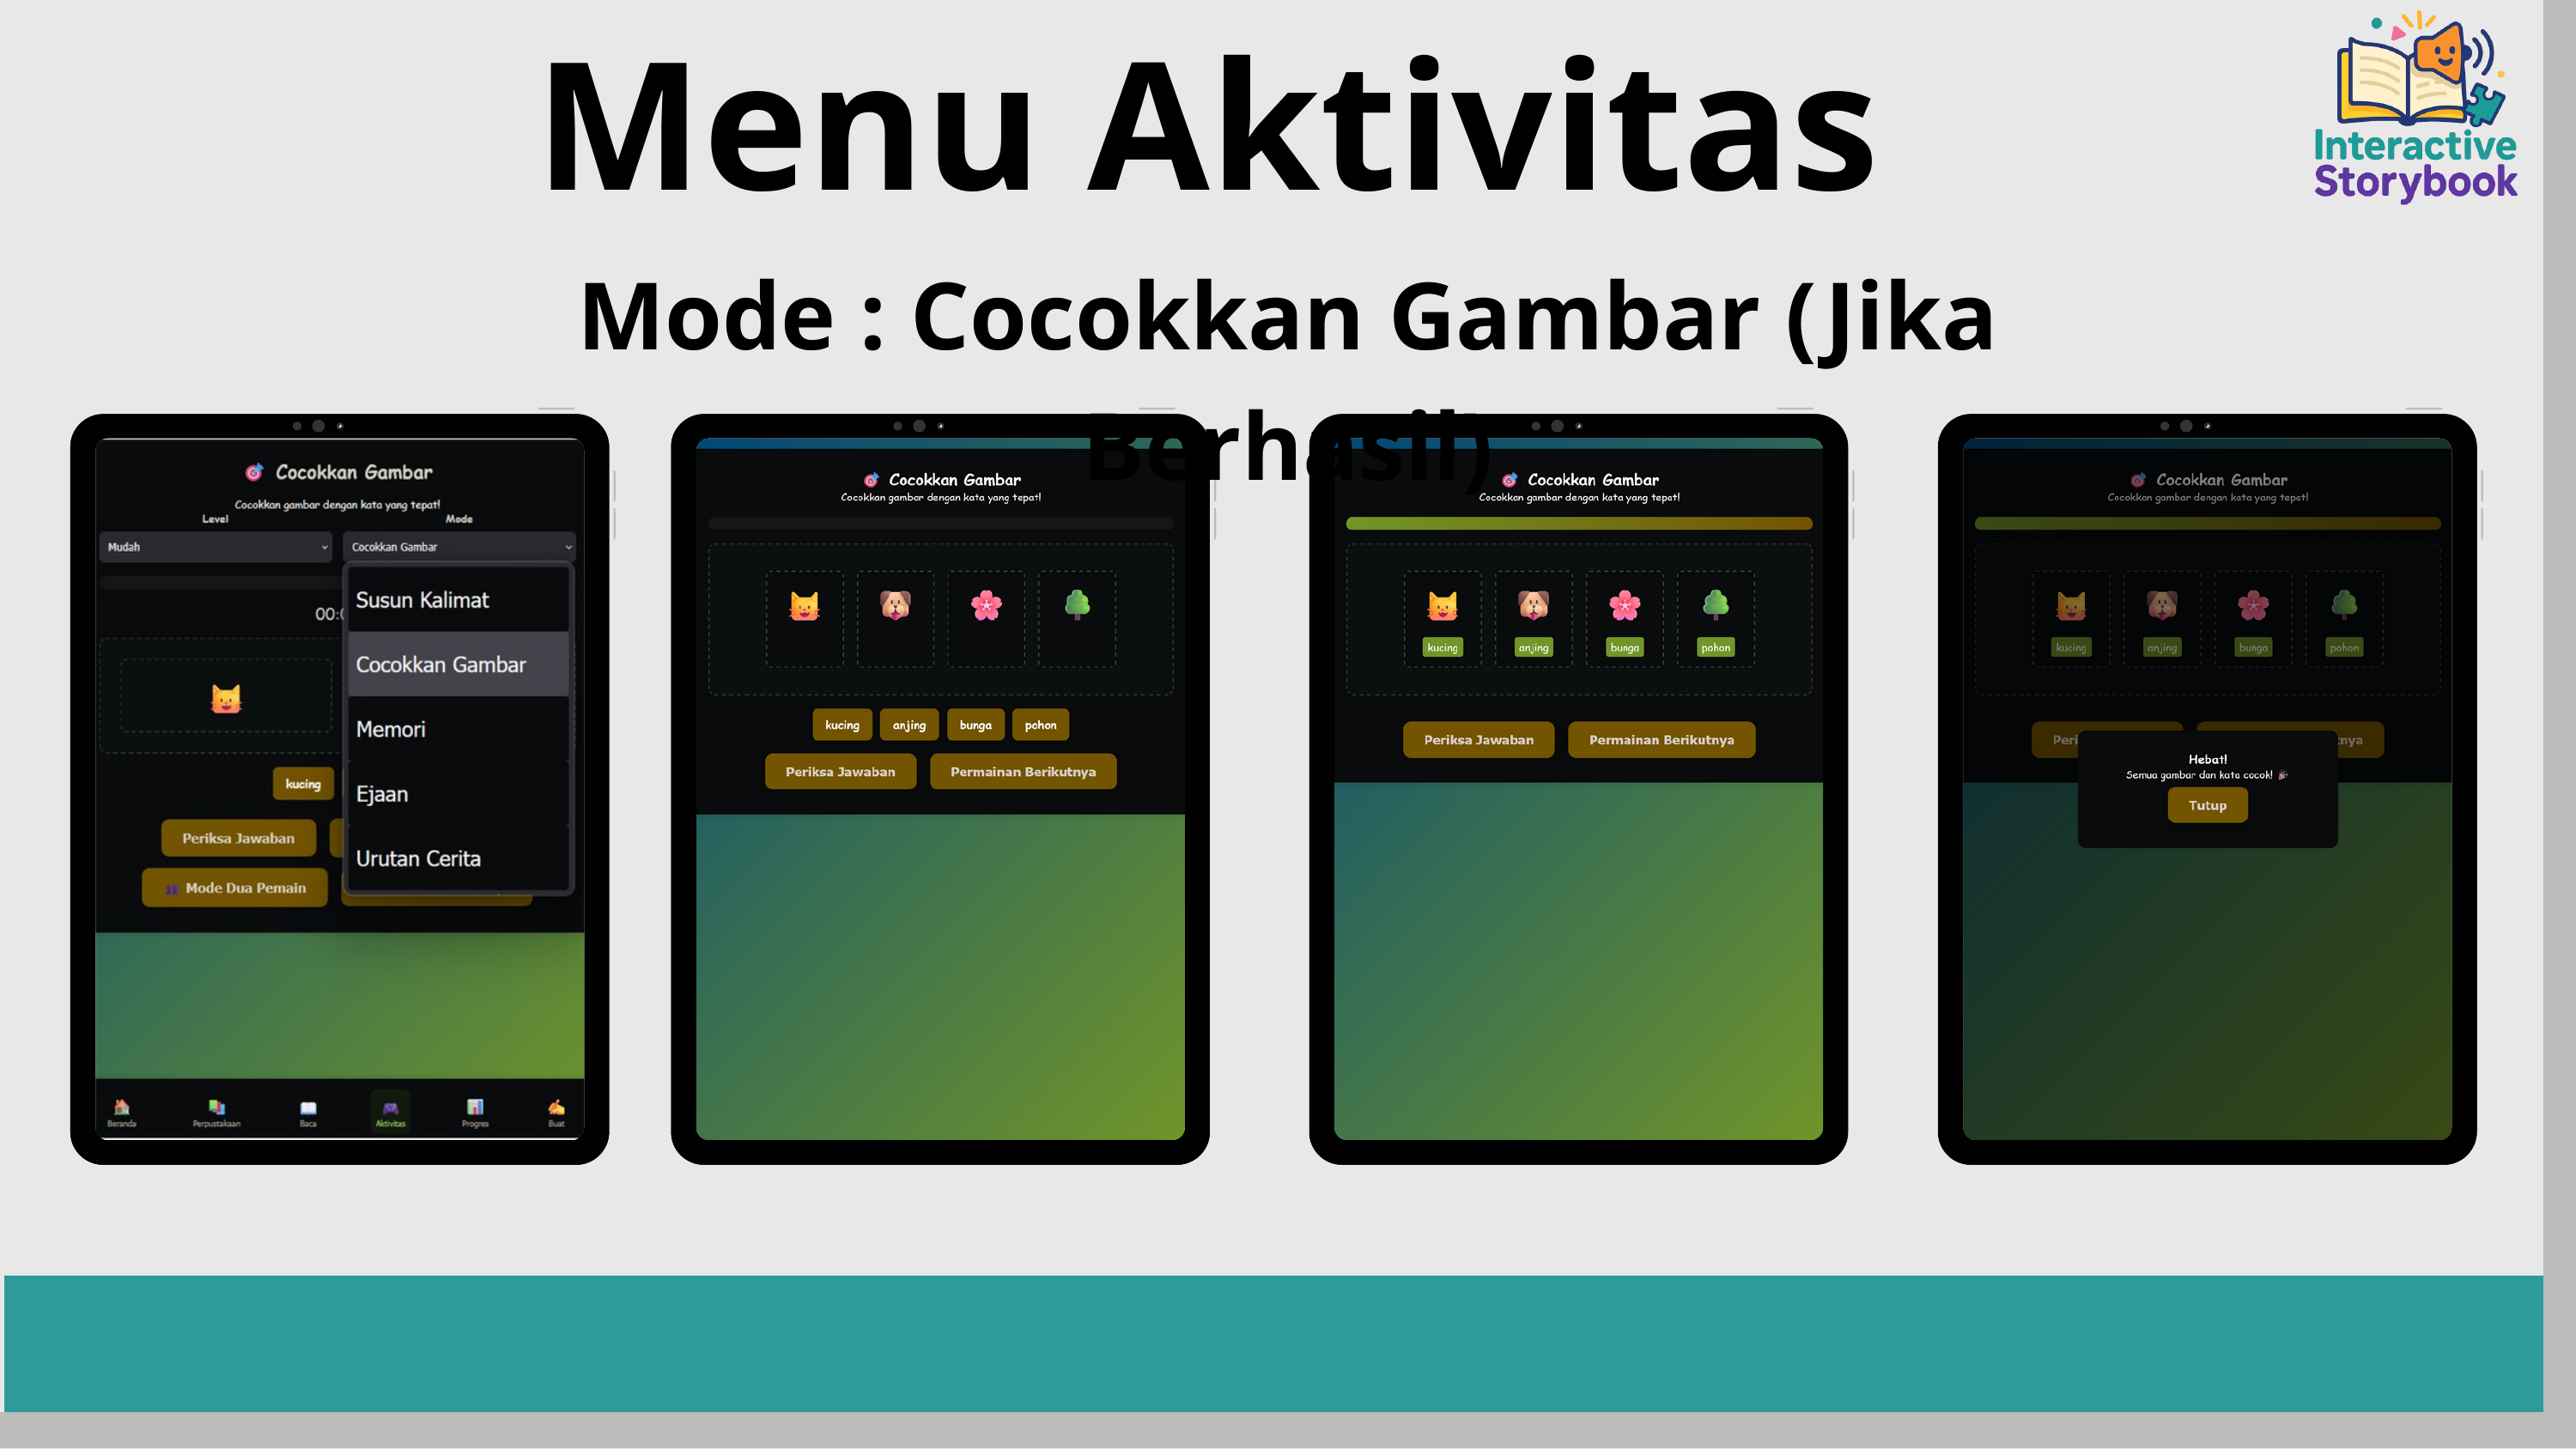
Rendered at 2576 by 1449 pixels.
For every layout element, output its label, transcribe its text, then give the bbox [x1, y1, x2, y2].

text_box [1304, 407, 1856, 1170]
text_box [1297, 1275, 2538, 1449]
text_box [1253, 158, 1291, 1449]
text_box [1933, 407, 2484, 1170]
text_box [2287, 0, 2543, 227]
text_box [65, 407, 617, 1170]
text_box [4, 1275, 1248, 1449]
text_box Mode : Cocokkan Gambar (Jika Berhasil) [368, 238, 1248, 499]
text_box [2543, 0, 2576, 1449]
text_box Mode : Cocokkan Gambar (Jika Berhasil) [1297, 238, 2208, 499]
text_box Menu Aktivitas [219, 0, 2242, 226]
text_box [666, 407, 1217, 1170]
